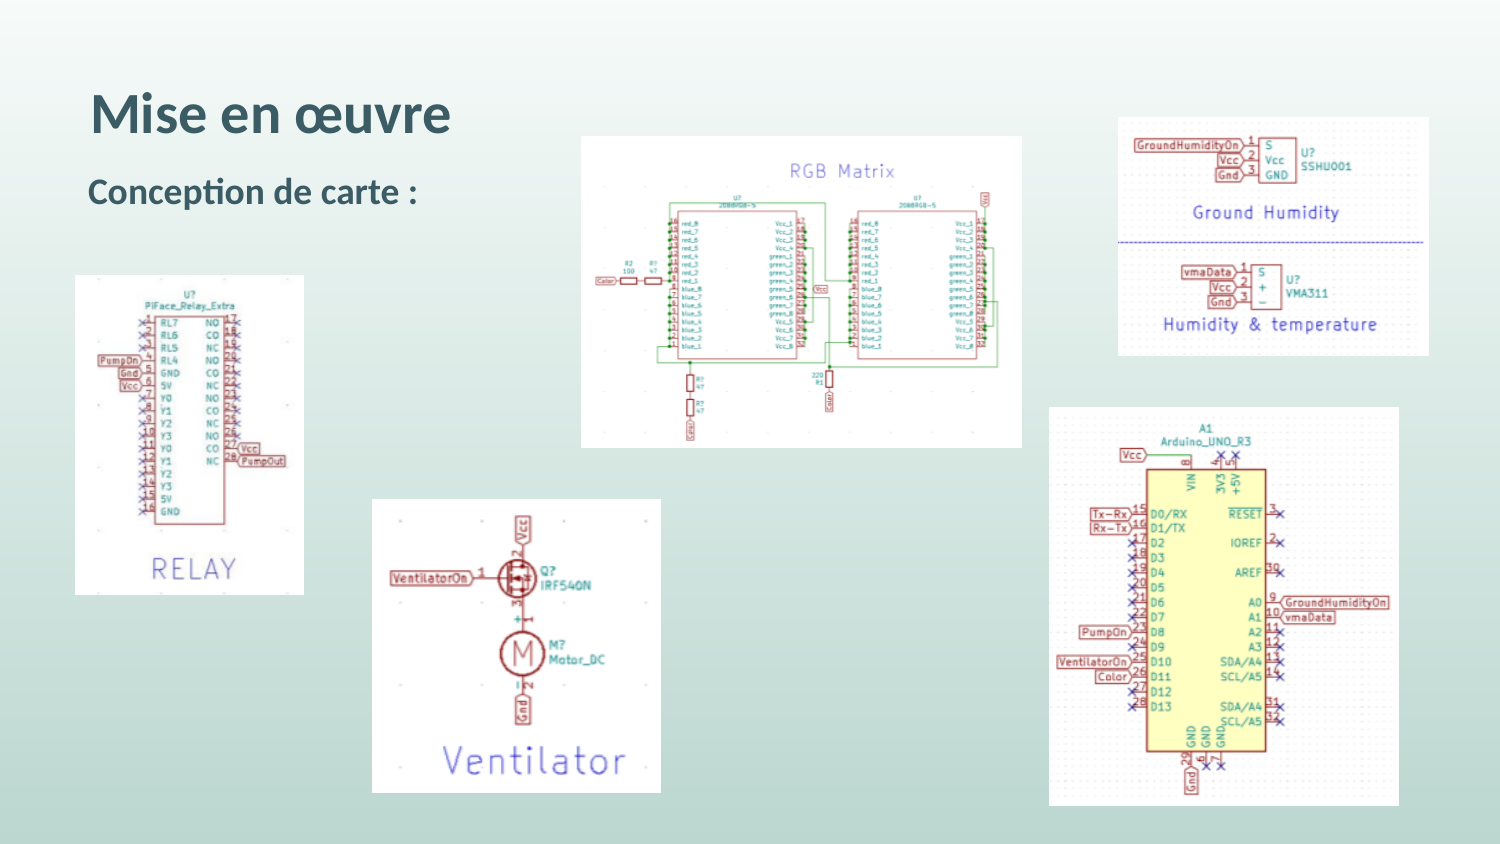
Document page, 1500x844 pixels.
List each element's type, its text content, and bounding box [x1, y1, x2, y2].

picture [1117, 117, 1429, 357]
text_box Conception de carte : [73, 160, 576, 220]
picture [74, 274, 304, 596]
picture [371, 498, 661, 793]
title Mise en œuvre [75, 67, 1427, 161]
picture [1049, 407, 1399, 806]
picture [581, 136, 1022, 449]
